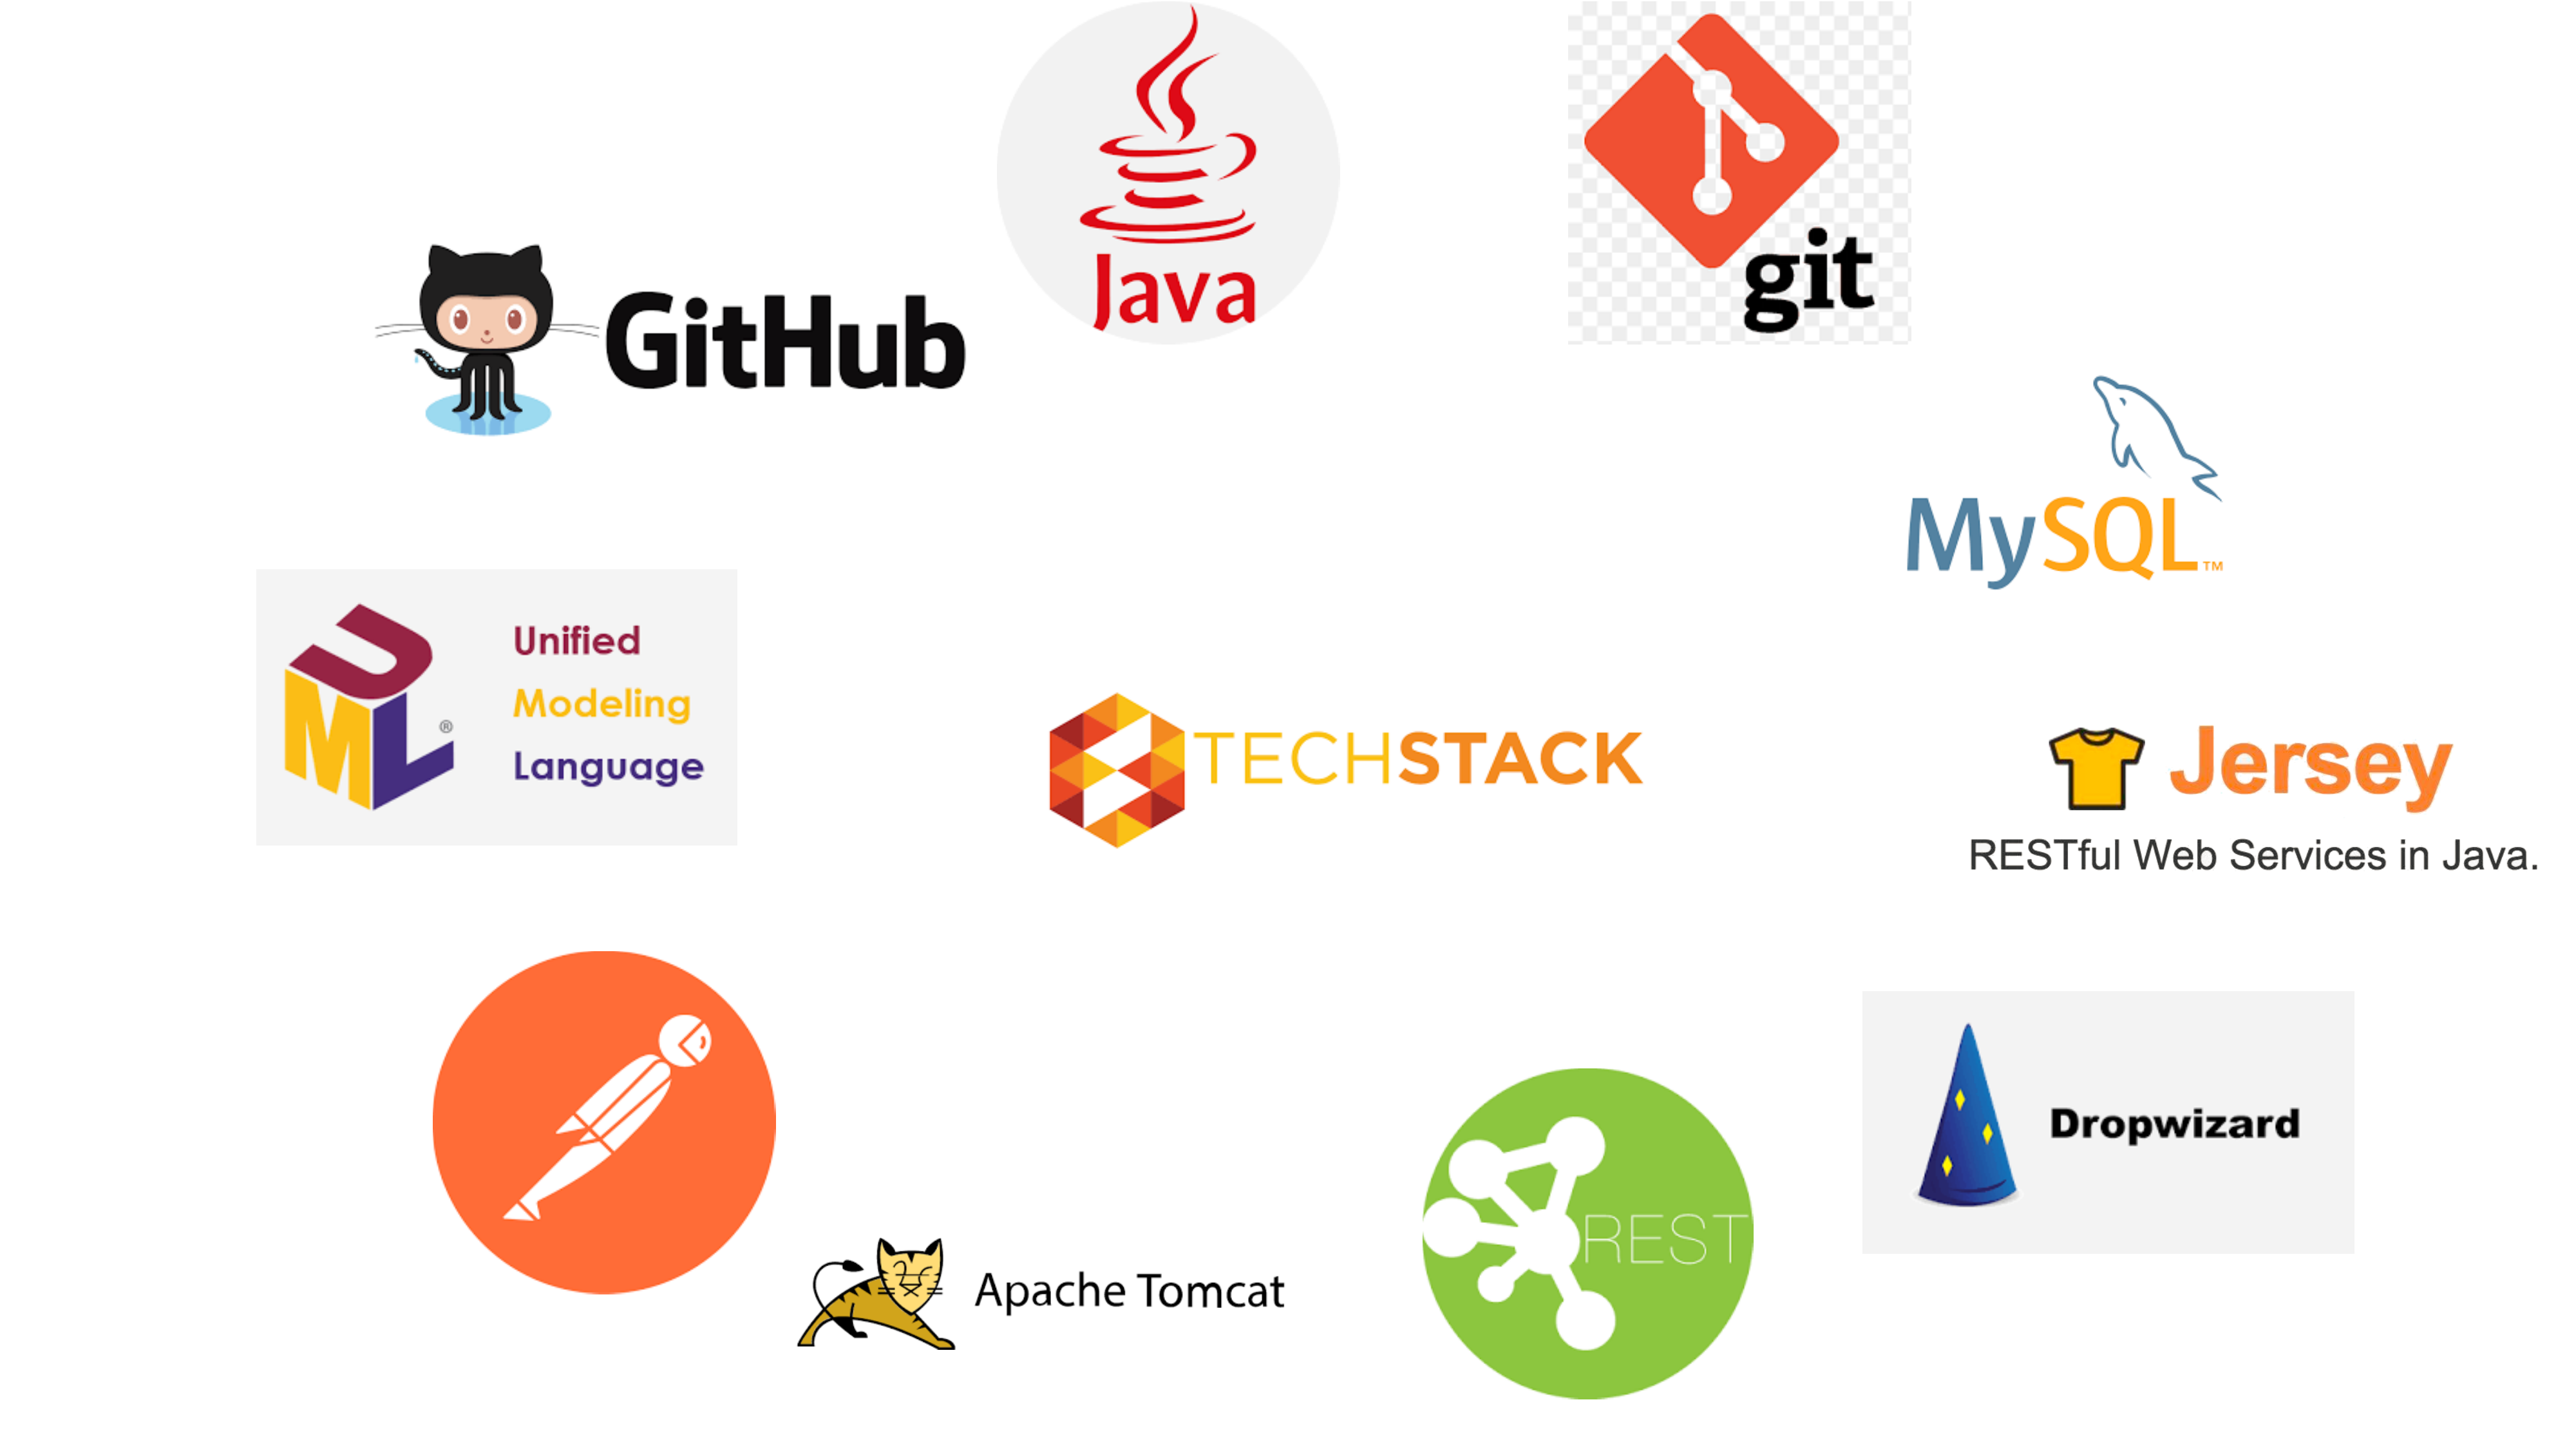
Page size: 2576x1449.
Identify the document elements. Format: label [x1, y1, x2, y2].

picture [371, 242, 970, 440]
picture [1568, 1, 1912, 345]
picture [1862, 991, 2354, 1255]
picture [795, 1238, 1287, 1350]
picture [1933, 648, 2566, 967]
picture [1422, 1068, 1754, 1400]
picture [1875, 364, 2250, 598]
picture [432, 951, 776, 1294]
picture [1040, 678, 1655, 858]
picture [256, 569, 737, 846]
picture [996, 1, 1340, 345]
